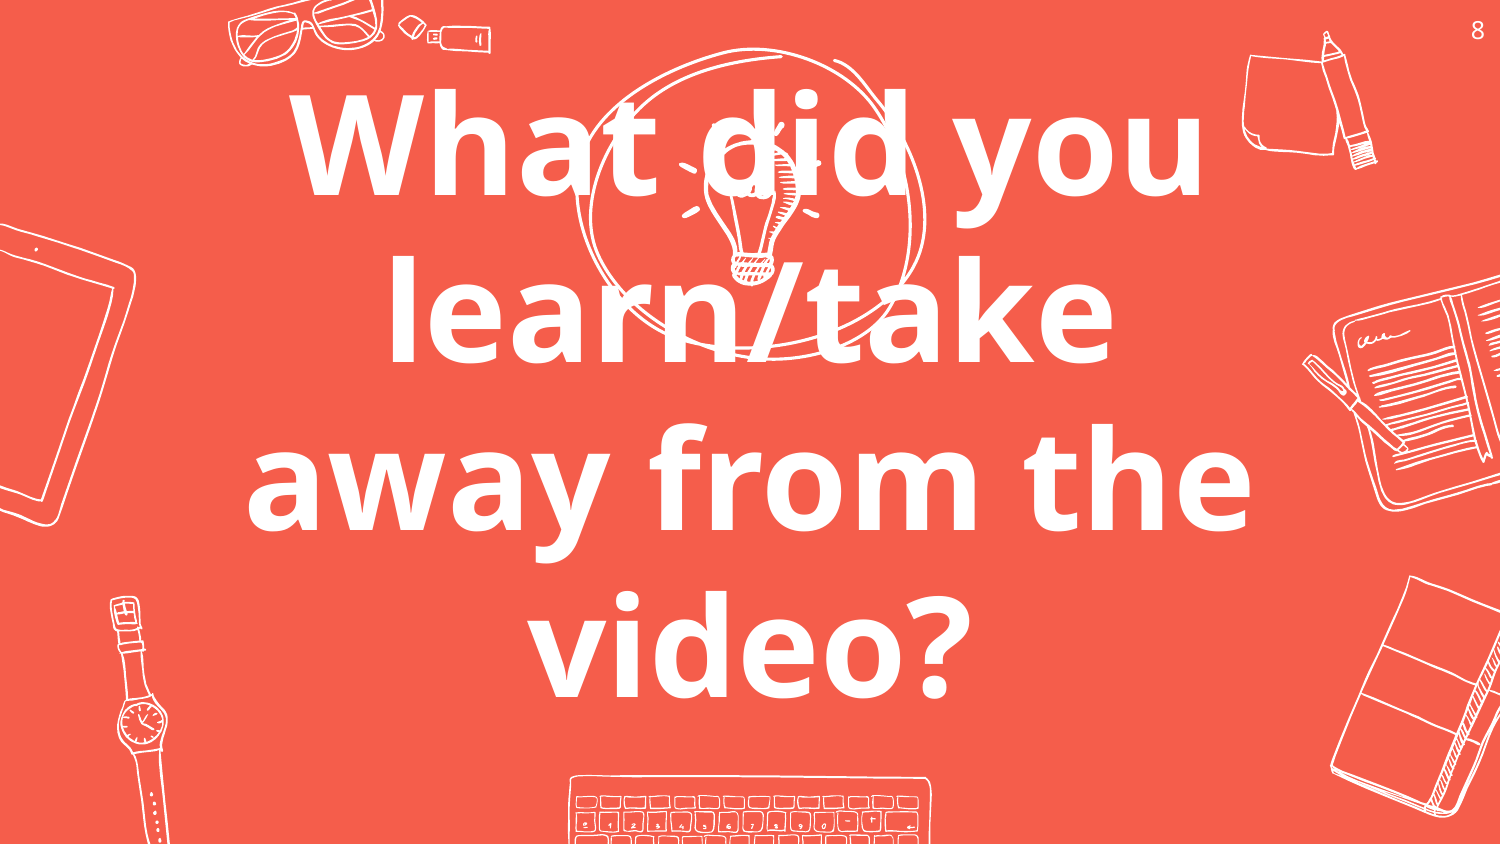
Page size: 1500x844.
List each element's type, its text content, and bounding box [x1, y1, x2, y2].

text_box [679, 162, 697, 174]
text_box [681, 206, 700, 219]
text_box [576, 49, 925, 360]
text_box [803, 160, 822, 169]
title What did you learn/take away from the video? [225, 400, 1275, 741]
text_box [773, 121, 785, 137]
text_box [711, 123, 723, 140]
text_box [802, 208, 820, 219]
text_box [703, 140, 801, 287]
slide_number 8 [1435, 0, 1500, 53]
